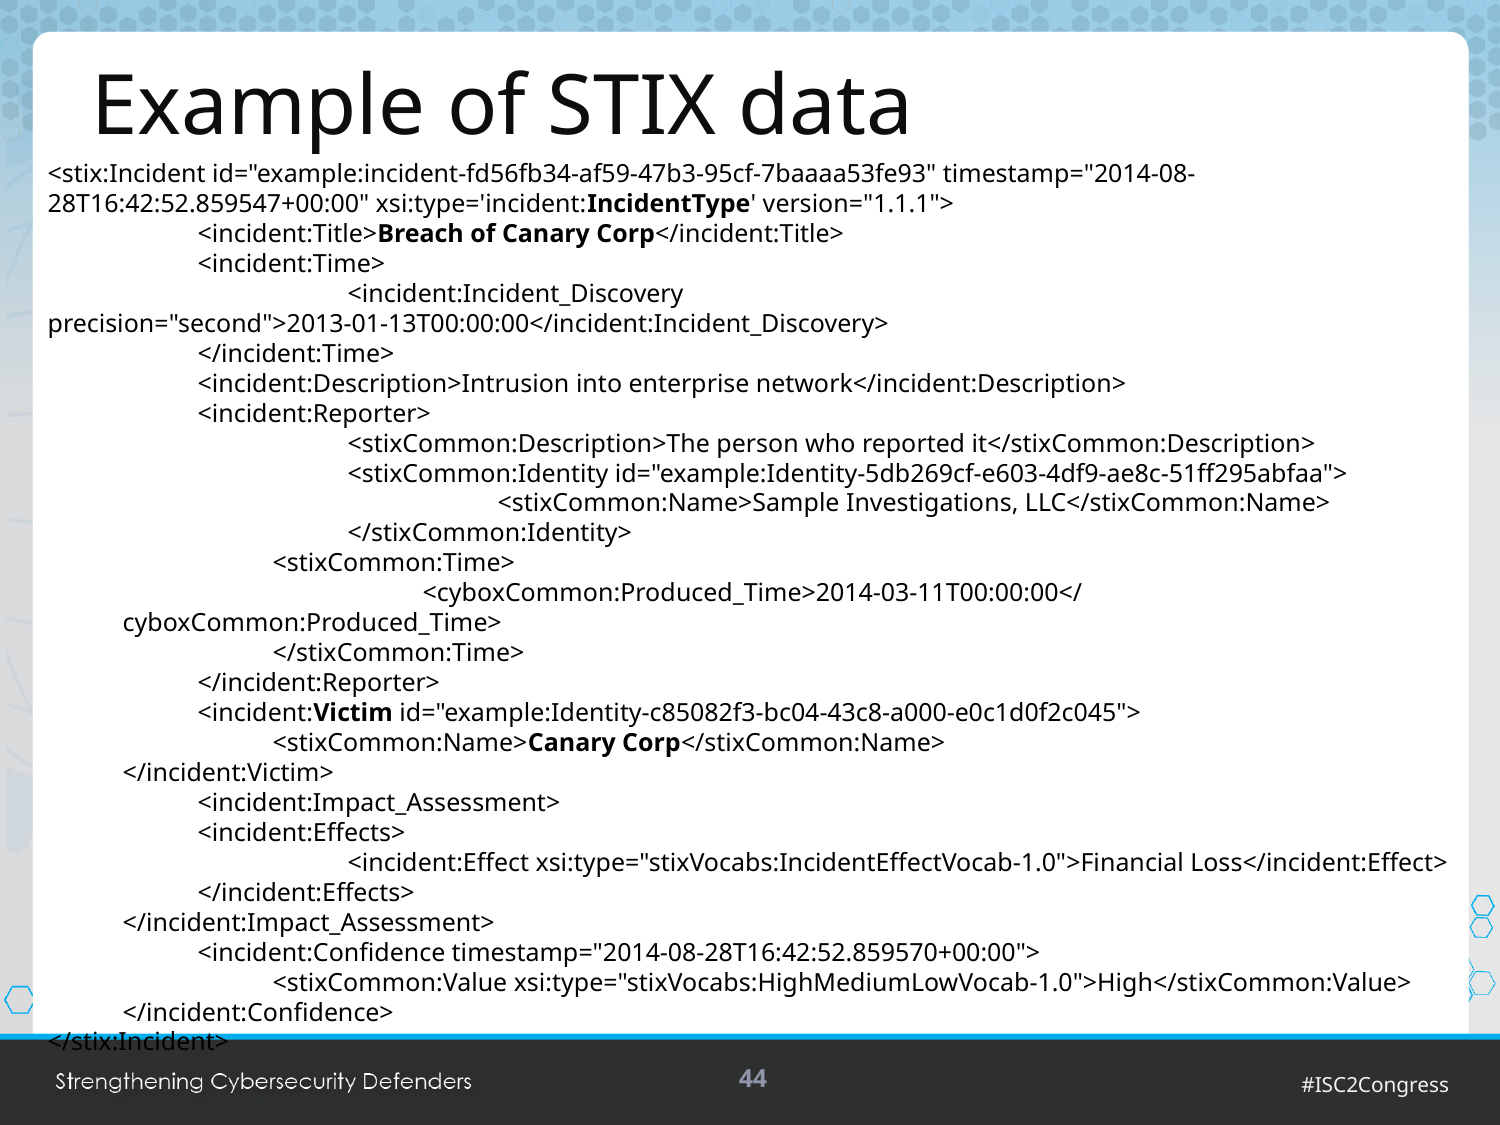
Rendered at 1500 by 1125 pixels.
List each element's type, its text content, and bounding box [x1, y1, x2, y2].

title Example of STIX data [76, 23, 1392, 150]
text_box <stix:Incident id="example:incident-fd56fb34-af59-47b3-95cf-7baaaa53fe93" timestamp="2014-08-28T16:42:52.859547+00:00" xsi:type='incident:IncidentType' version="1.1.1"> <incident:Title>Breach of Canary Corp</incident:Title> <incident:Time> <incident:Incident_Discovery precision="second">2013-01-13T00:00:00</incident:Incident_Discovery> </incident:Time> <incident:Description>Intrusion into enterprise network</incident:Description> <incident:Reporter> <stixCommon:Description>The person who reported it</stixCommon:Description> <stixCommon:Identity id="example:Identity-5db269cf-e603-4df9-ae8c-51ff295abfaa"> <stixCommon:Name>Sample Investigations, LLC</stixCommon:Name> </stixCommon:Identity> <stixCommon:Time> <cyboxCommon:Produced_Time>2014-03-11T00:00:00</cyboxCommon:Produced_Time> </stixCommon:Time> </incident:Reporter> <incident:Victim id="example:Identity-c85082f3-bc04-43c8-a000-e0c1d0f2c045"> <stixCommon:Name>Canary Corp</stixCommon:Name> </incident:Victim> <incident:Impact_Assessment> <incident:Effects> <incident:Effect xsi:type="stixVocabs:IncidentEffectVocab-1.0">Financial Loss</incident:Effect> </incident:Effects> </incident:Impact_Assessment> <incident:Confidence timestamp="2014-08-28T16:42:52.859570+00:00"> <stixCommon:Value xsi:type="stixVocabs:HighMediumLowVocab-1.0">High</stixCommon:Value> </incident:Confidence> </stix:Incident> [33, 150, 1466, 1064]
picture [0, 1040, 1500, 1125]
picture [0, 0, 1500, 1033]
